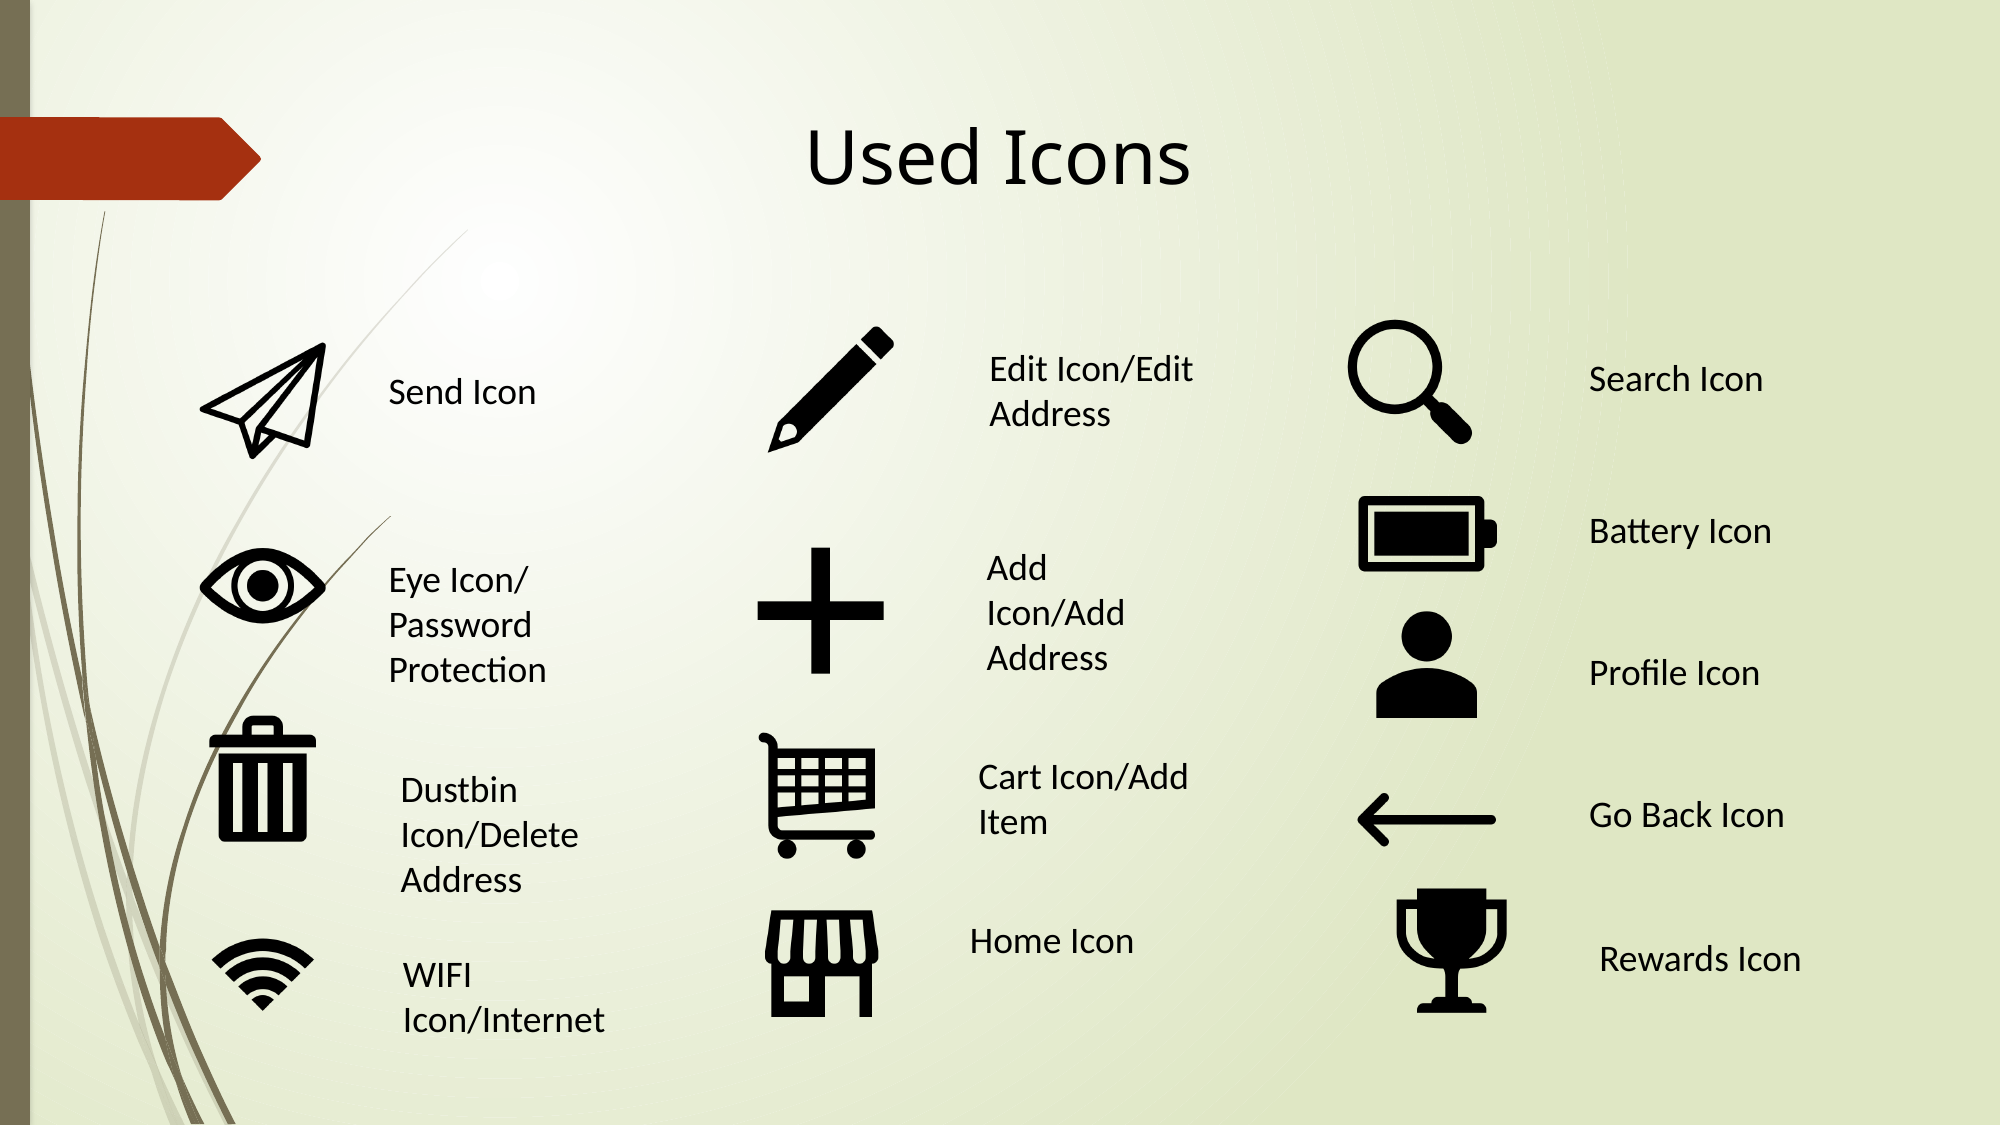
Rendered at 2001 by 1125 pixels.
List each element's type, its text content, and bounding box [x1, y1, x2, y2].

picture [1350, 744, 1527, 1027]
picture [1350, 458, 1503, 740]
text_box Battery Icon [1574, 498, 1813, 559]
text_box Eye Icon/ Password Protection [373, 548, 674, 698]
text_box Rewards Icon [1584, 926, 1823, 986]
text_box Search Icon [1574, 346, 1813, 407]
picture [187, 325, 338, 476]
text_box Profile Icon [1574, 640, 1813, 701]
text_box Add Icon/Add Address [971, 535, 1211, 686]
text_box Cart Icon/Add Item [963, 744, 1239, 850]
picture [754, 314, 906, 465]
text_box Dustbin Icon/Delete Address [385, 757, 624, 908]
picture [746, 888, 898, 1039]
text_box Edit Icon/Edit Address [974, 336, 1213, 442]
picture [746, 720, 898, 872]
text_box Send Icon [373, 359, 612, 419]
picture [744, 535, 896, 686]
picture [187, 510, 338, 661]
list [187, 898, 338, 1050]
title Used Icons [789, 101, 1211, 233]
picture [187, 703, 338, 855]
text_box Go Back Icon [1574, 782, 1813, 843]
text_box WIFI Icon/Internet [388, 942, 627, 1047]
picture [1334, 306, 1485, 457]
text_box Home Icon [955, 908, 1194, 969]
